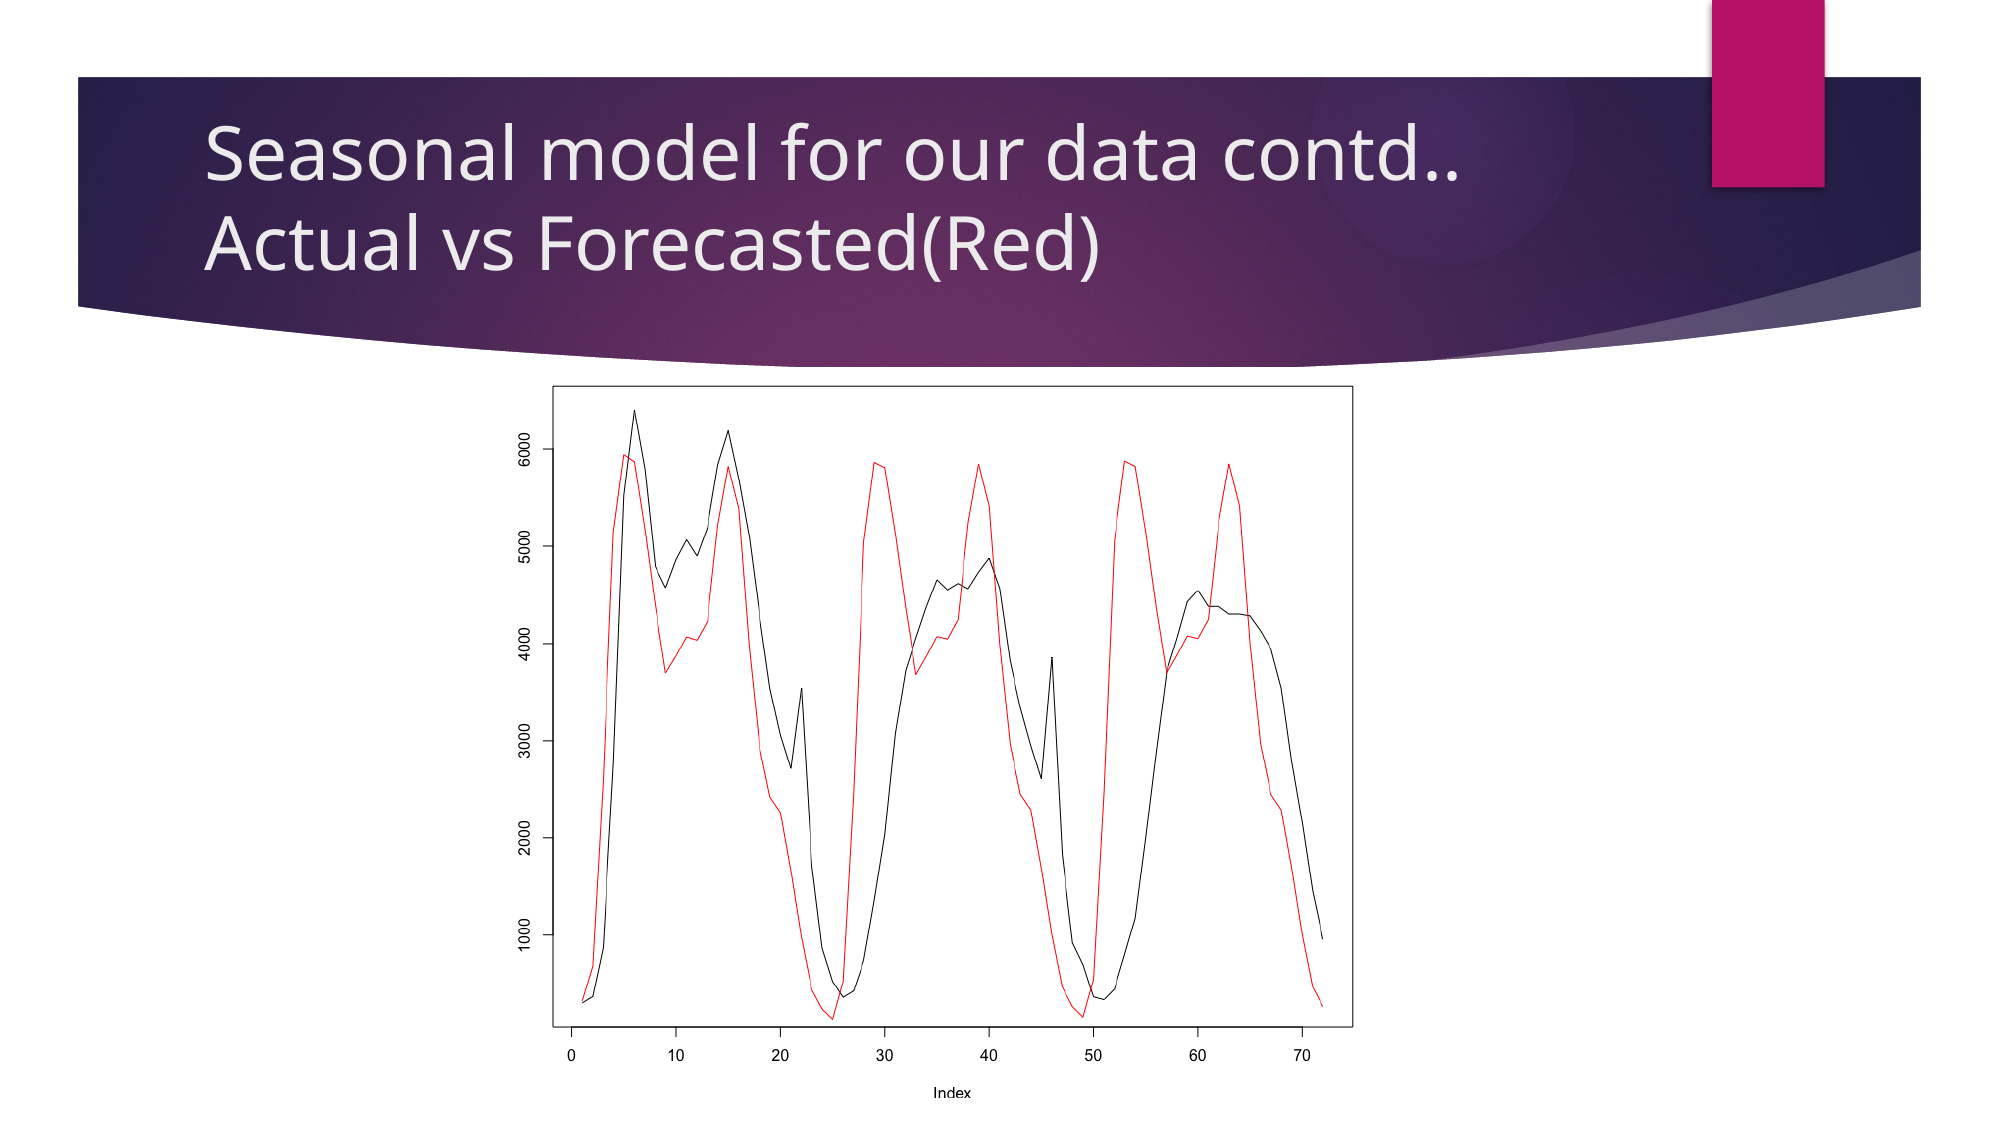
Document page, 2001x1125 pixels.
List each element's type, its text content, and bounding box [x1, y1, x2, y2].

title Seasonal model for our data contd.. Actual vs Forecasted(Red) [189, 115, 1627, 276]
picture [505, 367, 1371, 1099]
